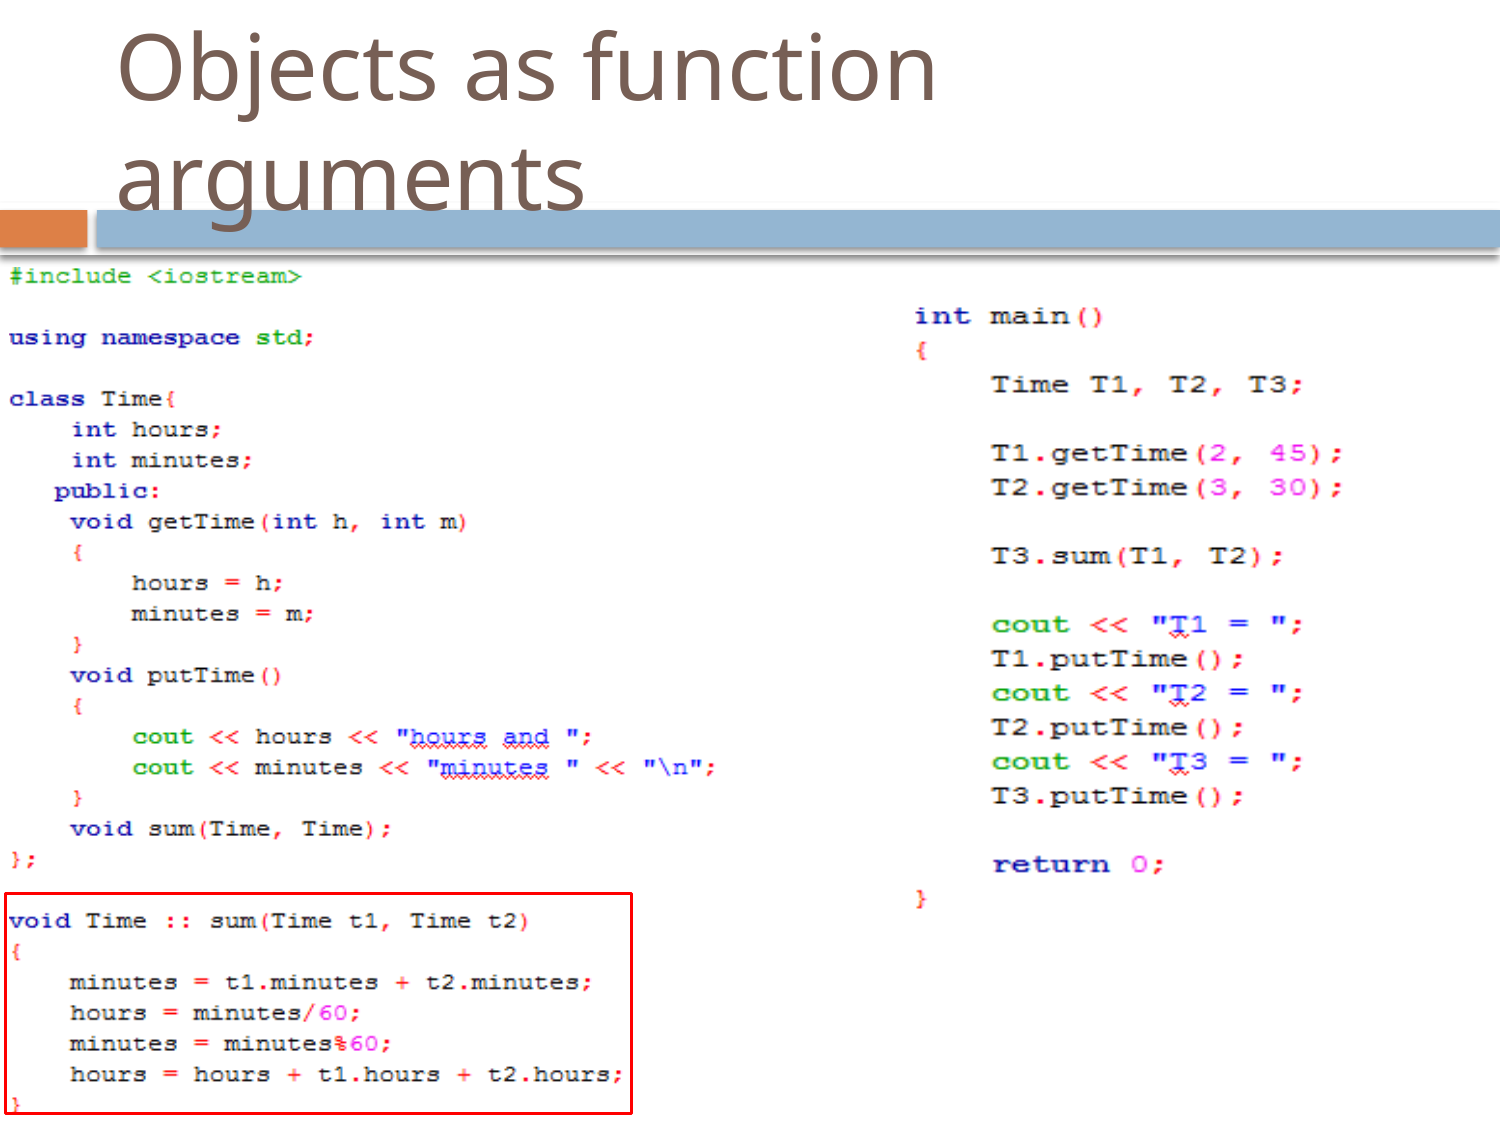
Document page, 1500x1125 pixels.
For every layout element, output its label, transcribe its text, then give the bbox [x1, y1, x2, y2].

picture [915, 302, 1353, 929]
picture [9, 266, 727, 1125]
title Objects as function arguments [100, 37, 1438, 200]
